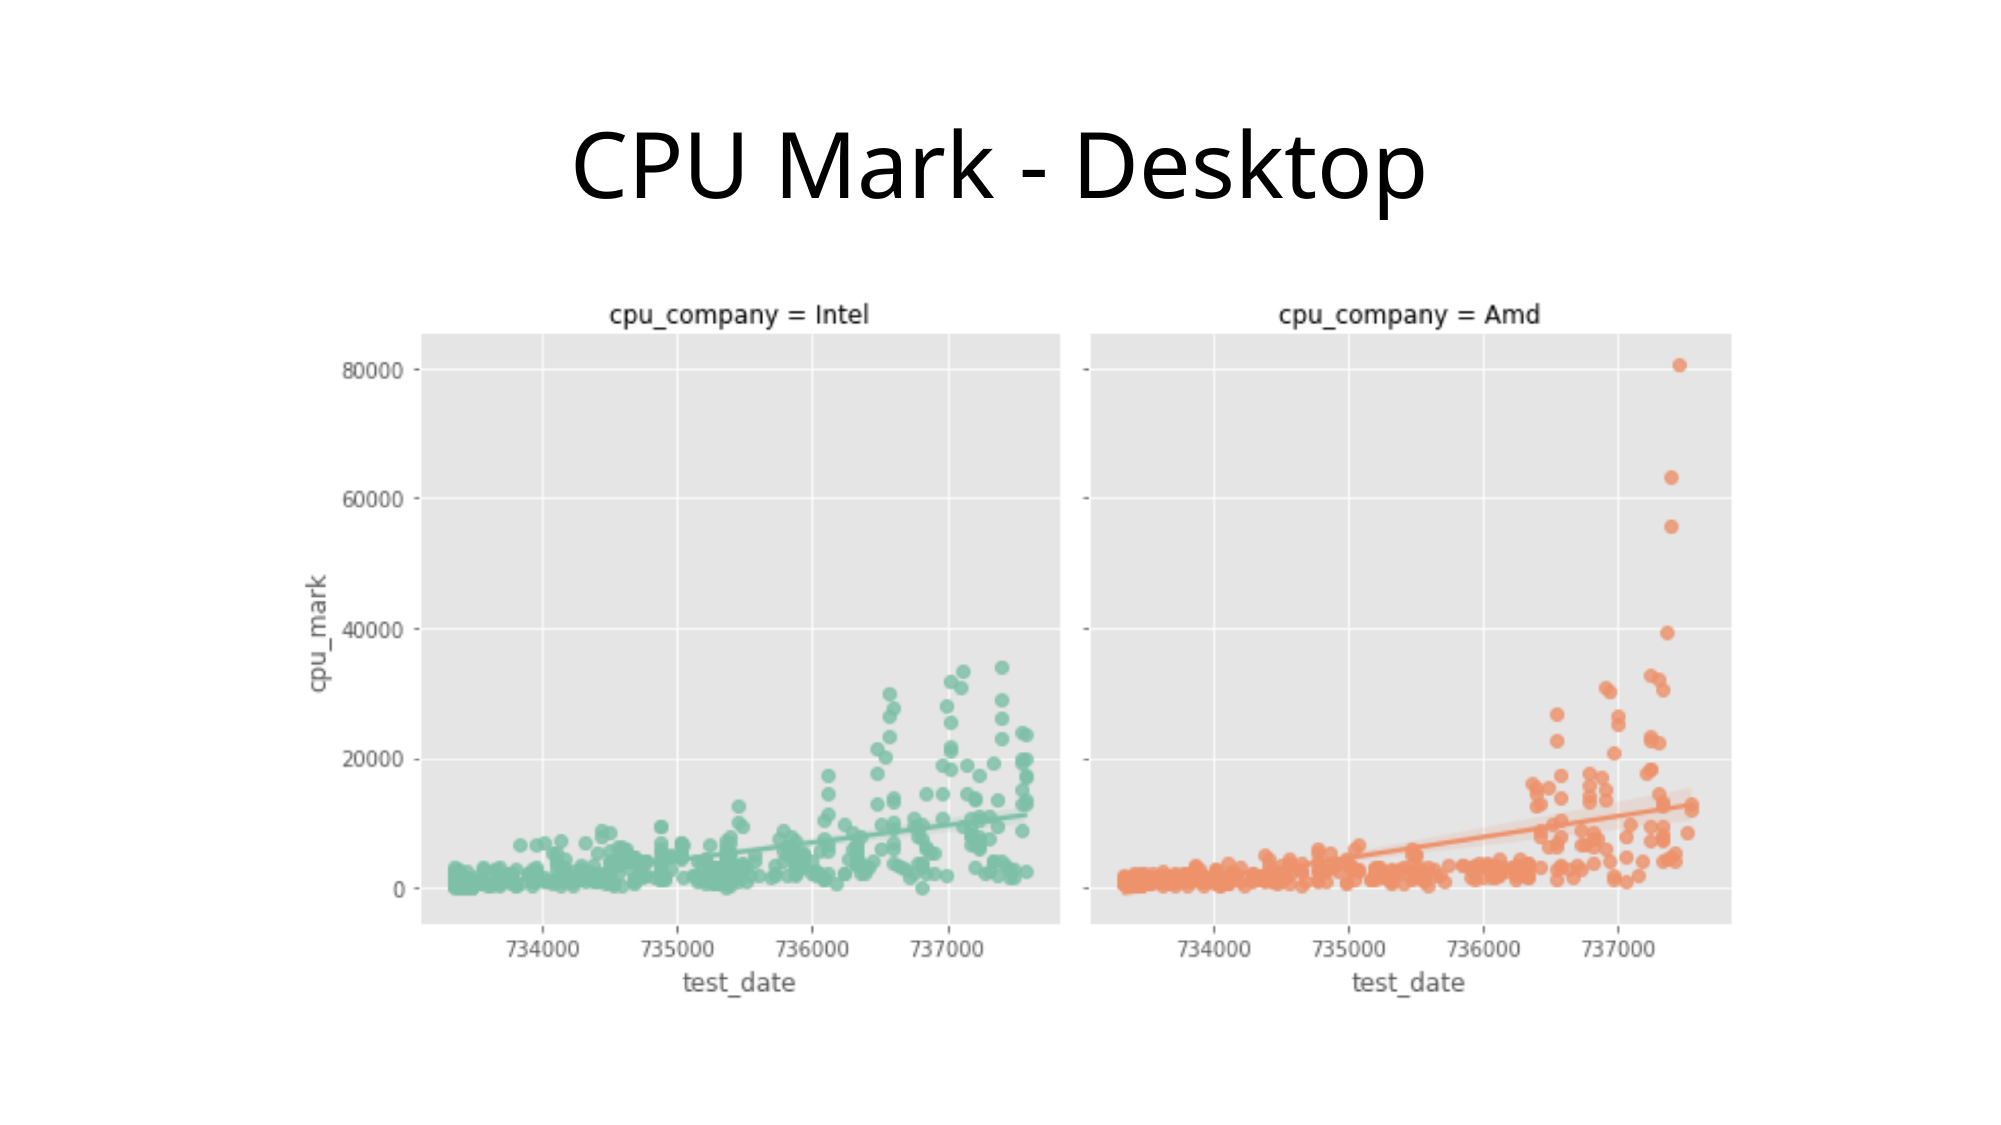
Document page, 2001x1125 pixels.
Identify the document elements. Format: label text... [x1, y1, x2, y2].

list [263, 299, 1736, 1014]
title CPU Mark - Desktop [137, 59, 1863, 278]
